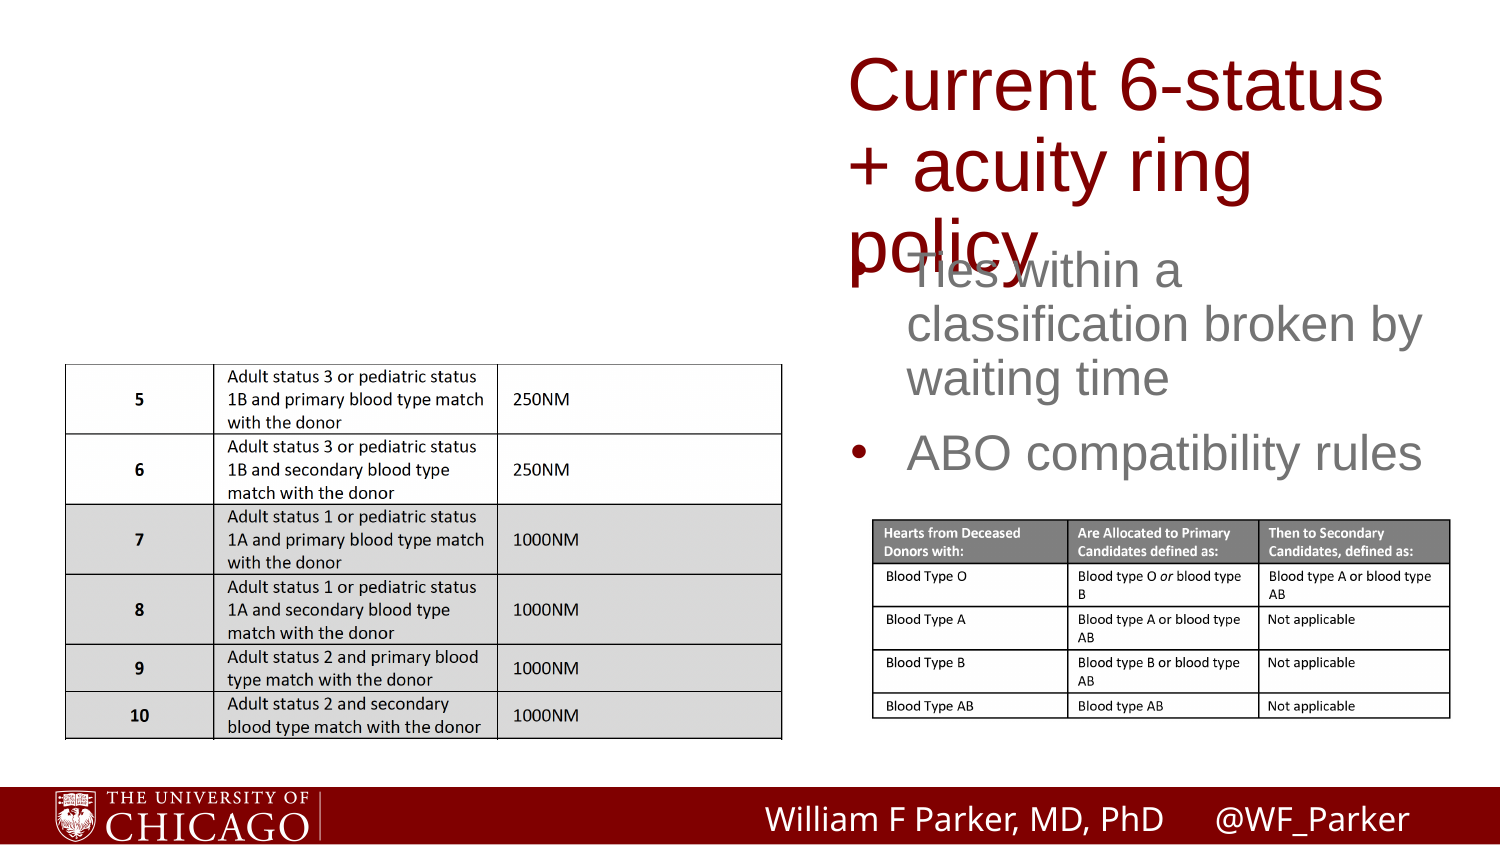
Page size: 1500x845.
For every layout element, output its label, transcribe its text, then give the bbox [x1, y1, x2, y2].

picture [60, 15, 789, 740]
picture [869, 519, 1453, 722]
slide_number 9 [1396, 795, 1473, 841]
text_box Ties within a classification broken by waiting time ABO compatibility rules [835, 236, 1440, 773]
picture [27, 763, 325, 845]
text_box Current 6-status + acuity ring policy [832, 38, 1455, 326]
